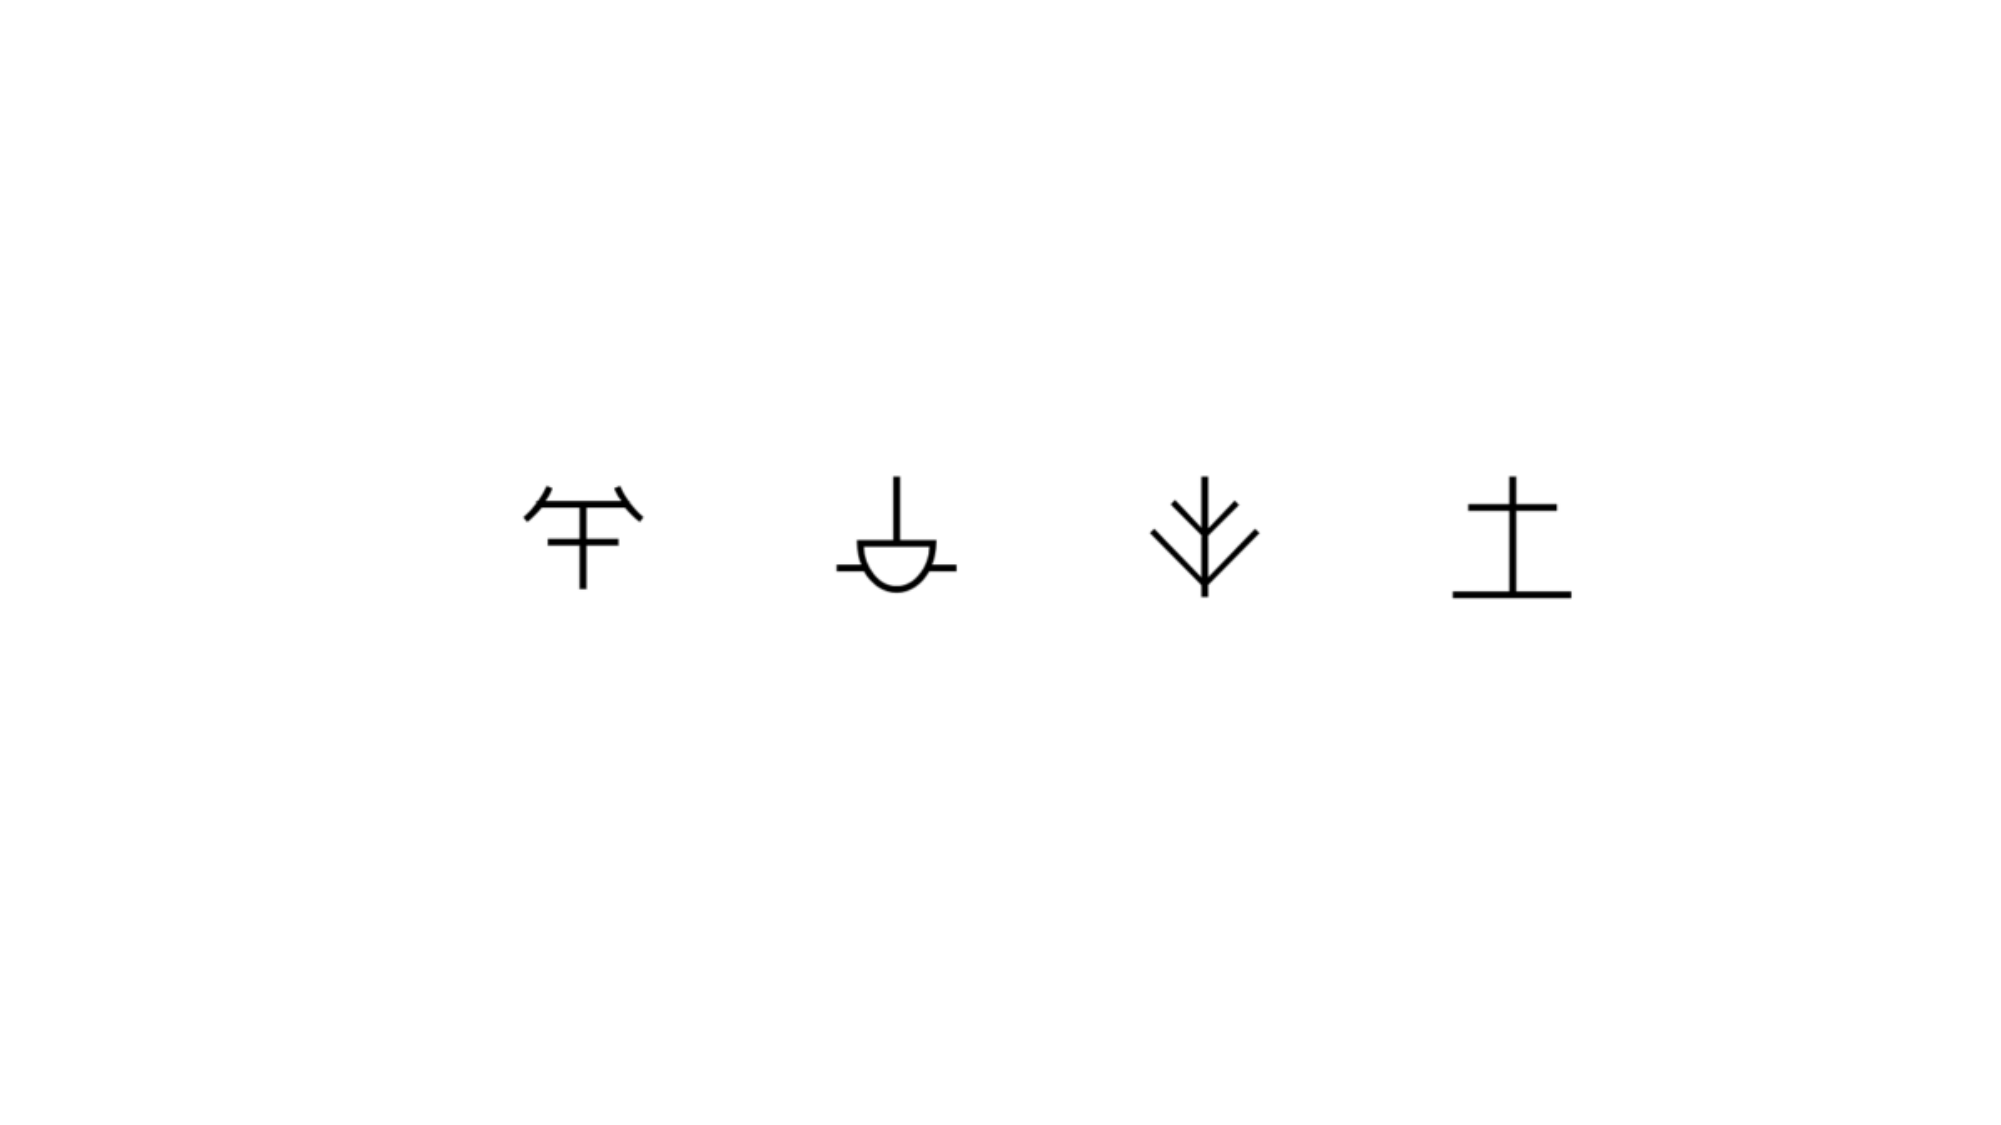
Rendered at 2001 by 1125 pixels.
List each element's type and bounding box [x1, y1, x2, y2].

picture [436, 424, 1647, 677]
